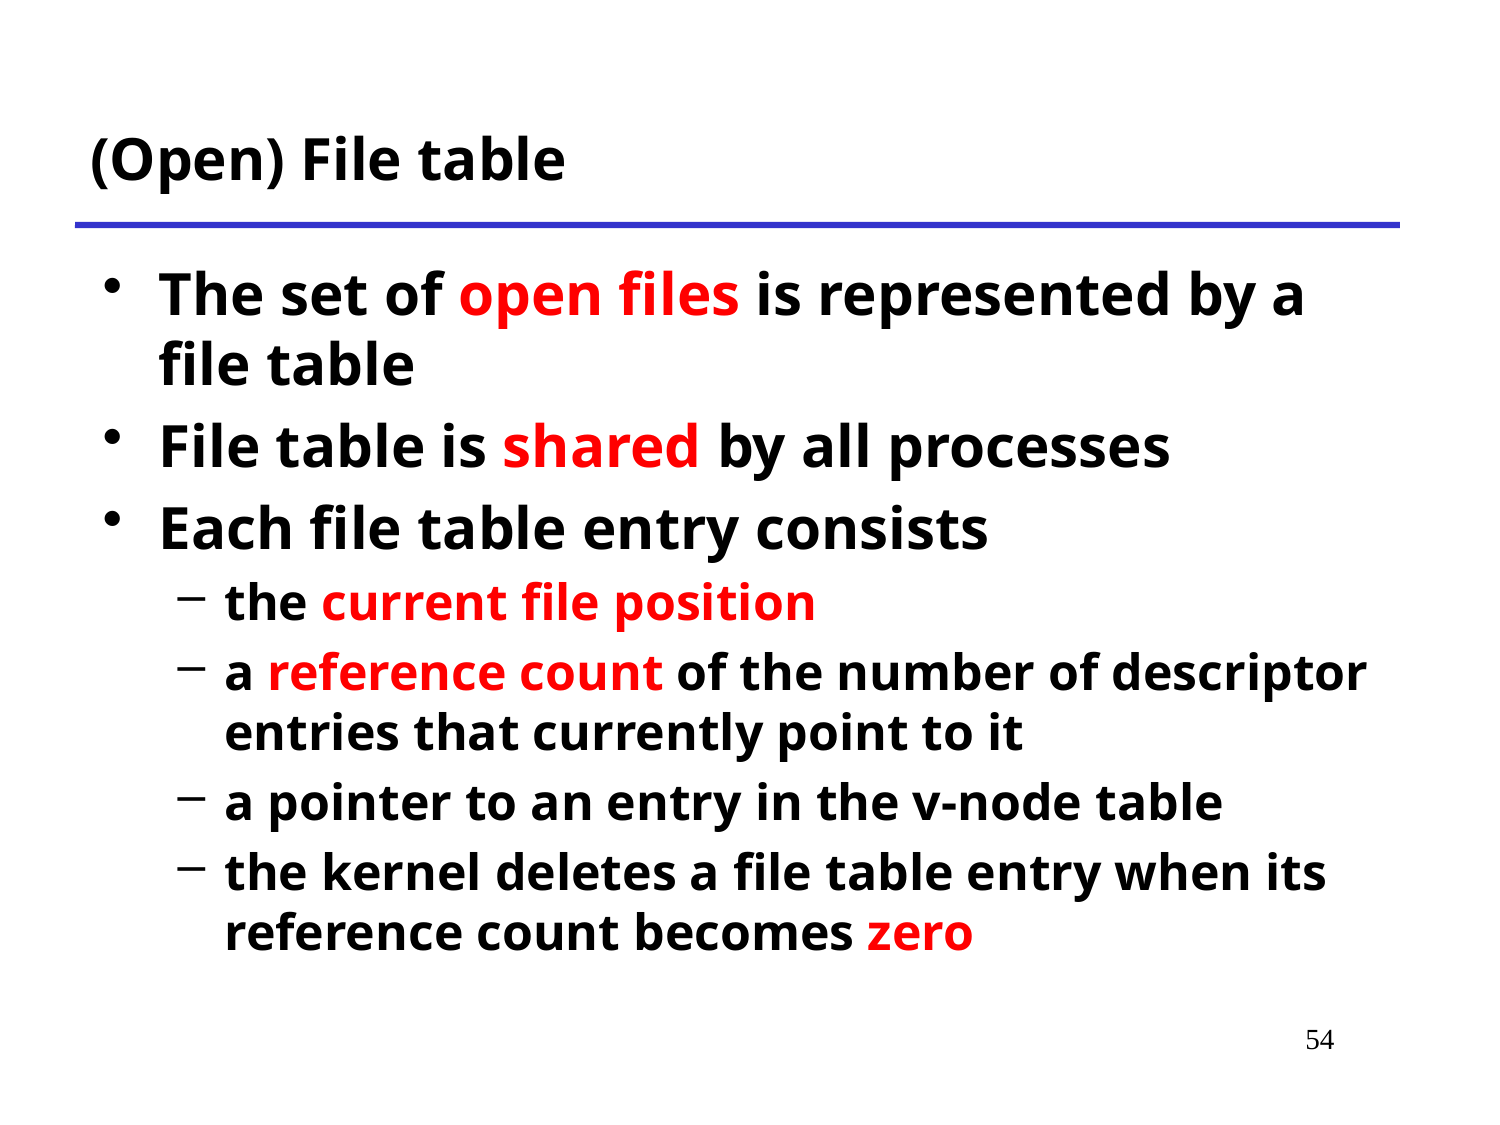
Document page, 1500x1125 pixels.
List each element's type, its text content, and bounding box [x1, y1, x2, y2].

title (Open) File table [75, 75, 1400, 225]
slide_number * [1137, 1013, 1350, 1088]
list The set of open files is represented by a file table File table is shared by all processes Each file table entry consists the current file position a reference count of the number of descriptor entries that currently point to it a pointer to an entry in the v-node table the kernel deletes a file table entry when its reference count becomes zero [87, 249, 1400, 1013]
